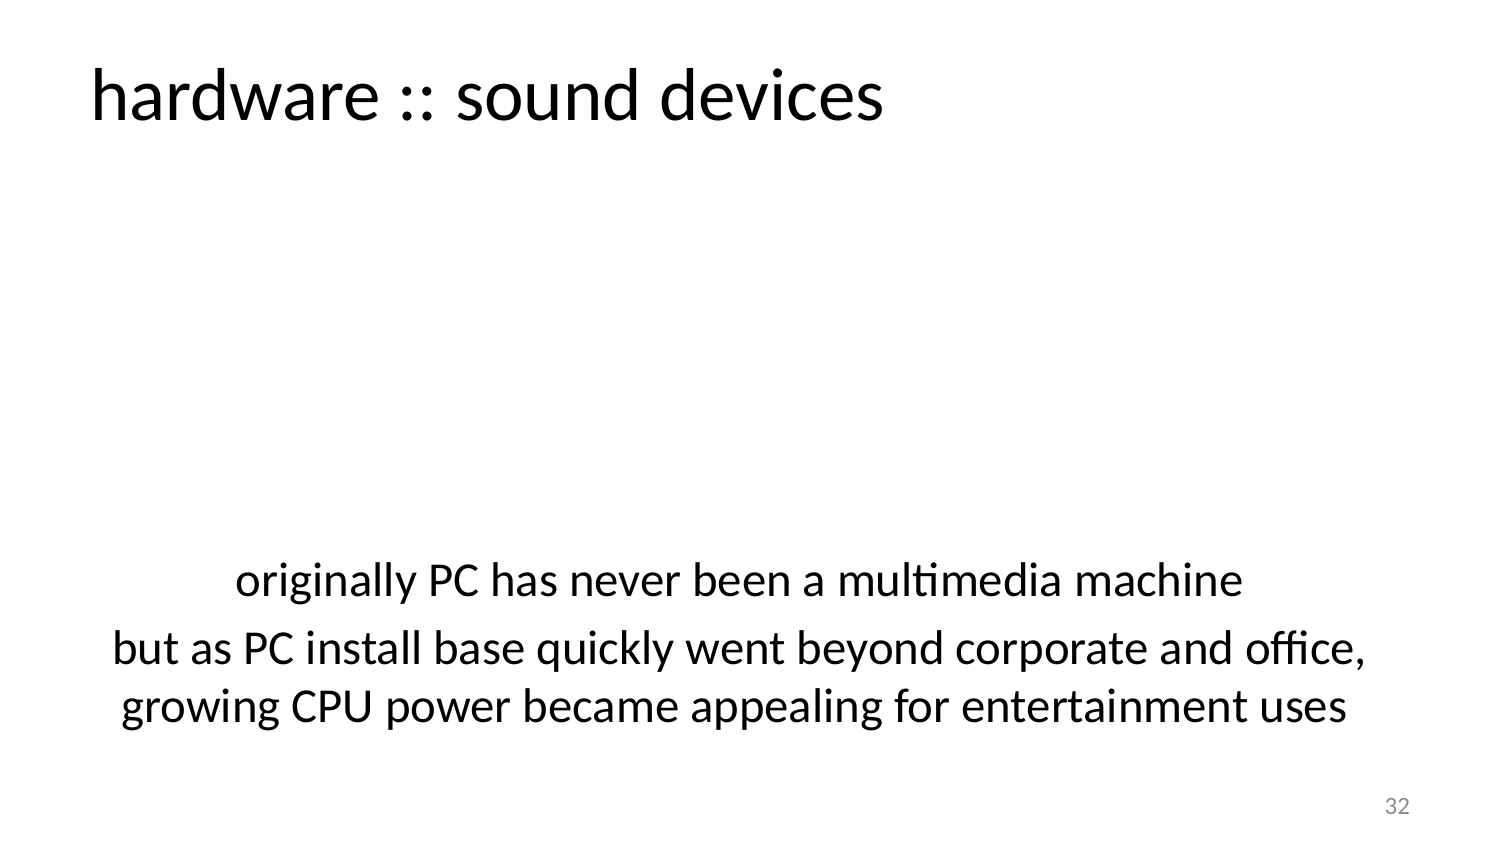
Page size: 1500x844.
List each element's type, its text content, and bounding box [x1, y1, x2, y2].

title hardware :: sound devices [75, 33, 1424, 147]
slide_number 32 [1074, 782, 1425, 827]
list originally PC has never been a multimedia machine but as PC install base quickly went beyond corporate and office, growing CPU power became appealing for entertainment uses [64, 540, 1415, 777]
